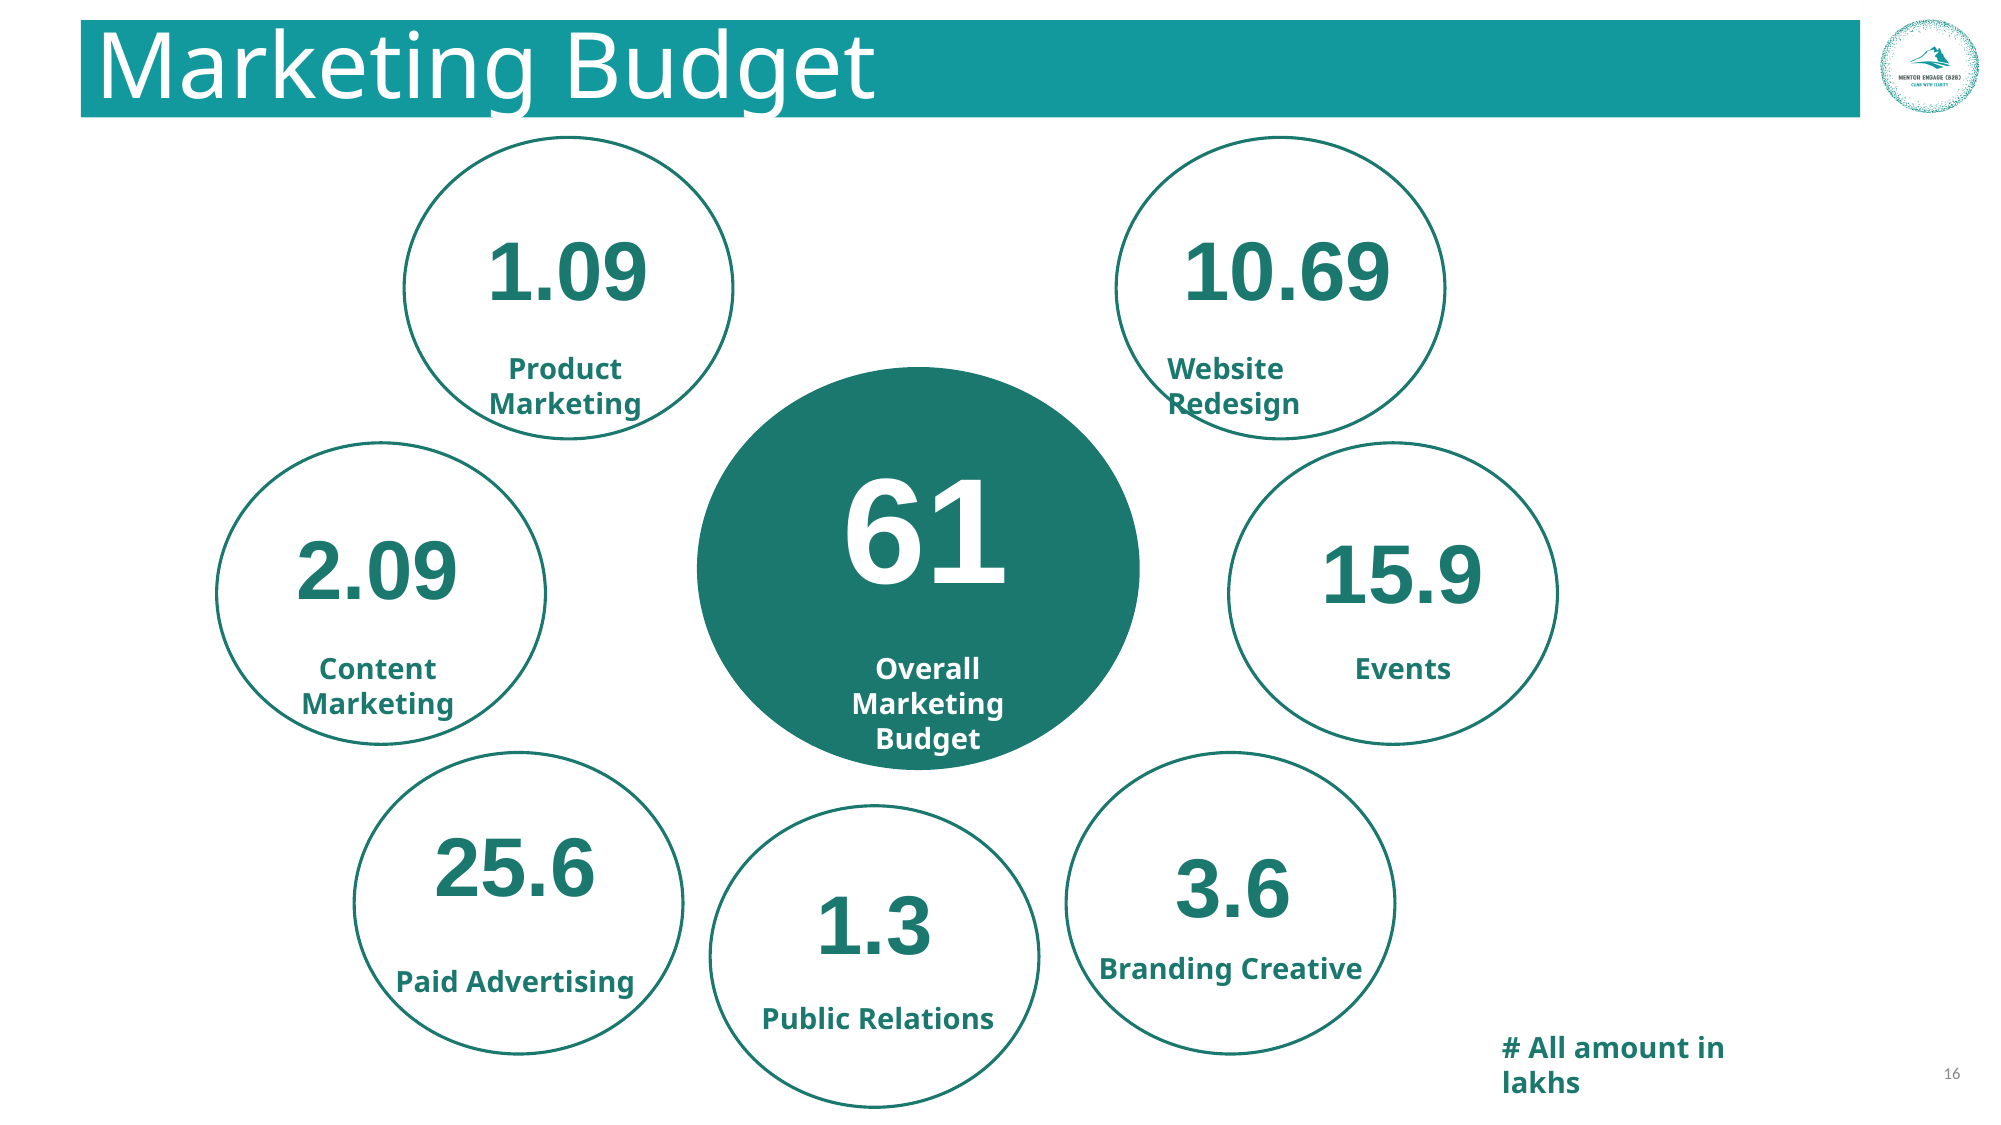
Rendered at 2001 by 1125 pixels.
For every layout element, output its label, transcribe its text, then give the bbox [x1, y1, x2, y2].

text_box [1067, 434, 1139, 716]
text_box [354, 752, 683, 989]
text_box [710, 805, 1039, 1042]
text_box 1.09 [459, 210, 678, 325]
text_box [327, 736, 435, 745]
picture [1859, 0, 2000, 133]
text_box Content Marketing [239, 635, 517, 736]
slide_number ‹#› [1899, 1042, 1976, 1103]
text_box Paid Advertising [377, 948, 654, 1014]
text_box 1.3 [765, 864, 984, 979]
text_box [216, 442, 546, 679]
text_box 25.6 [406, 805, 625, 921]
text_box [404, 137, 733, 374]
text_box Website Redesign [1152, 335, 1429, 436]
text_box 3.6 [1124, 826, 1343, 942]
text_box 15.9 [1294, 513, 1512, 628]
text_box [407, 1014, 631, 1055]
text_box Branding Creative [1080, 935, 1381, 1001]
text_box [1066, 752, 1395, 964]
text_box 61 [771, 426, 1081, 646]
text_box [1228, 442, 1558, 687]
text_box Overall Marketing Budget [789, 635, 1067, 771]
text_box [698, 368, 1073, 731]
text_box 10.69 [1159, 210, 1417, 325]
text_box Product Marketing [427, 335, 704, 436]
text_box [1116, 137, 1445, 383]
text_box [746, 1051, 1003, 1108]
text_box [1277, 701, 1509, 745]
text_box [1105, 1001, 1356, 1055]
text_box 2.09 [268, 508, 487, 623]
text_box # All amount in lakhs [1486, 1014, 1816, 1115]
title Marketing Budget [80, 20, 1861, 118]
text_box Events [1264, 635, 1542, 701]
text_box Public Relations [739, 985, 1017, 1051]
